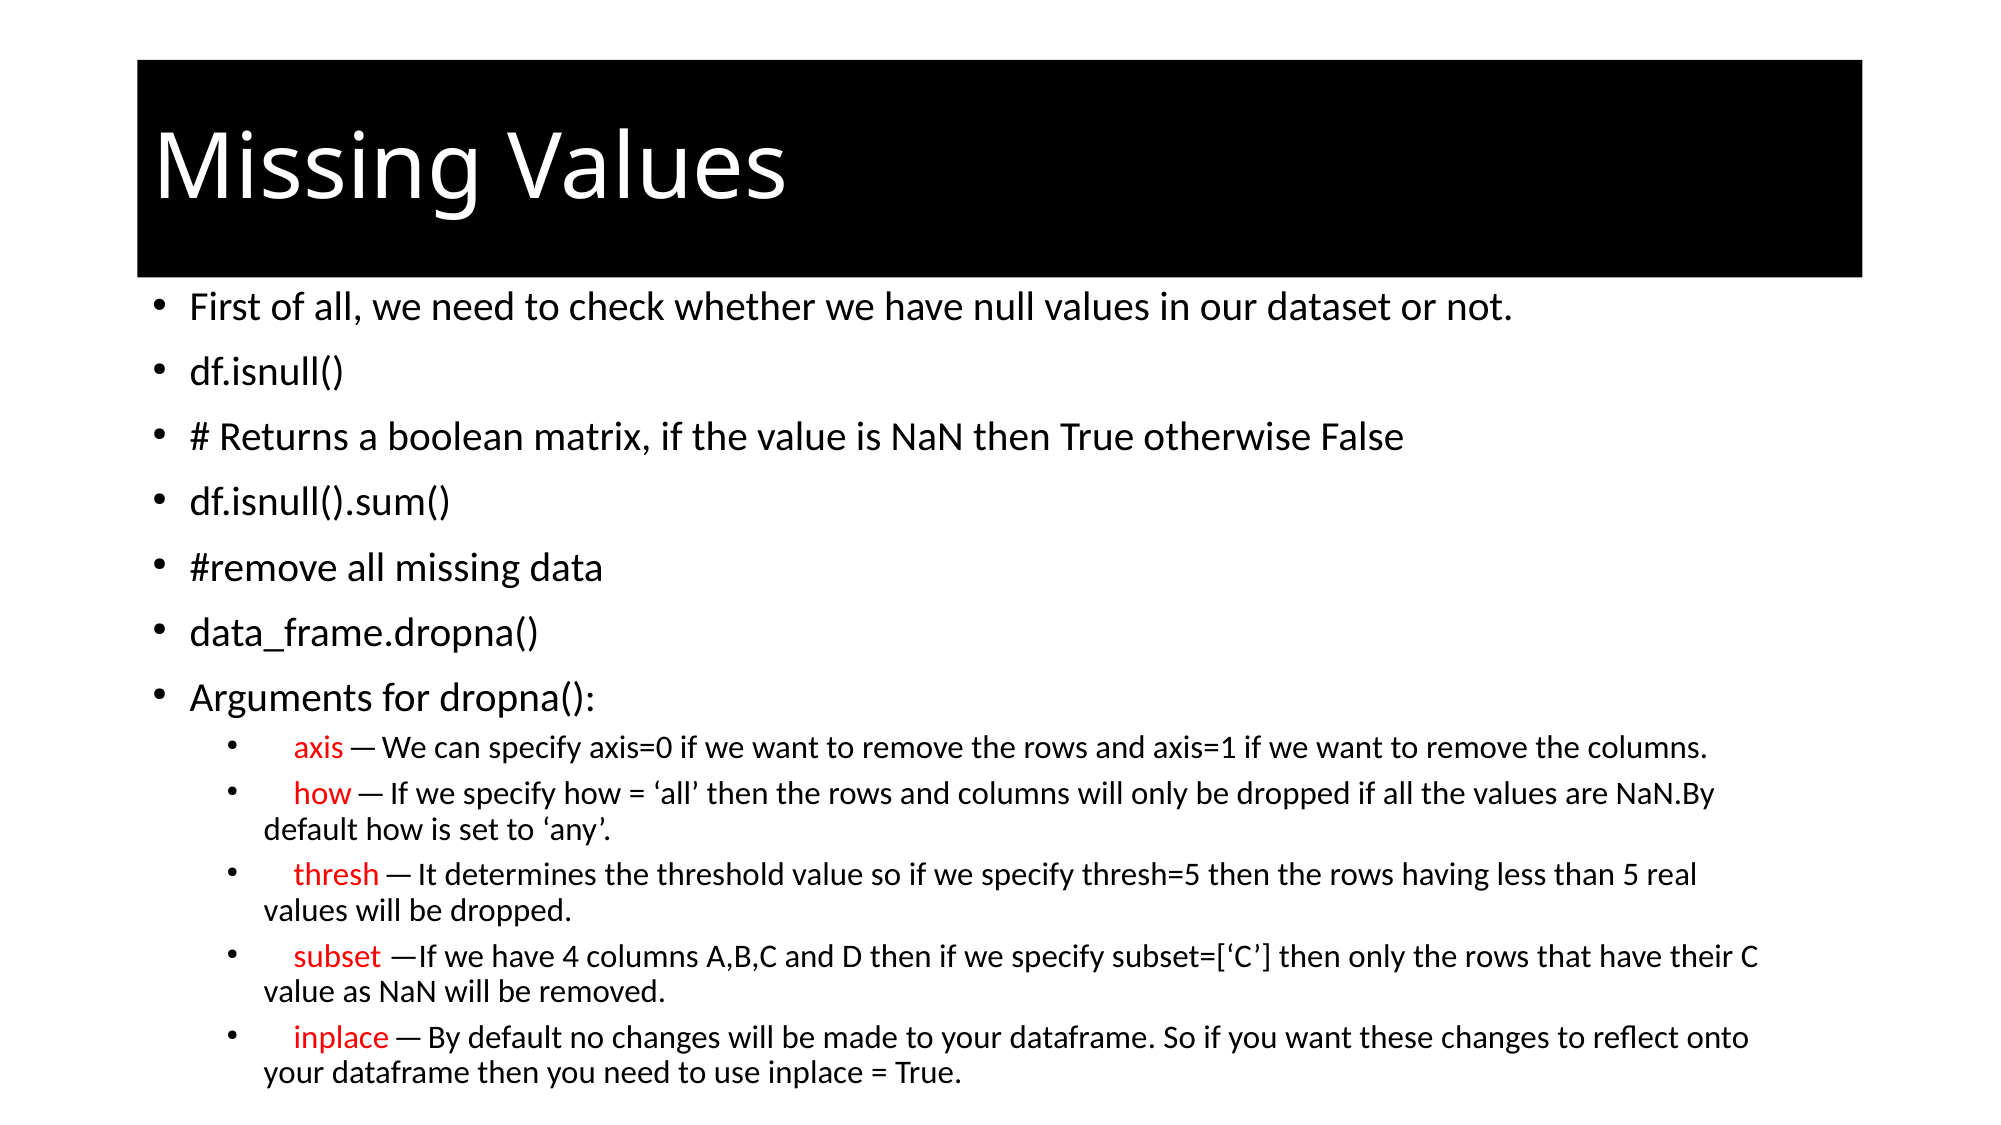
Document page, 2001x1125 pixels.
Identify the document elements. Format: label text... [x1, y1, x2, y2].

title Missing Values [137, 59, 1863, 278]
list First of all, we need to check whether we have null values in our dataset or not. df.isnull() # Returns a boolean matrix, if the value is NaN then True otherwise False df.isnull().sum() #remove all missing data data_frame.dropna() Arguments for dropna(): axis — We can specify axis=0 if we want to remove the rows and axis=1 if we want to remove the columns. how — If we specify how = ‘all’ then the rows and columns will only be dropped if all the values are NaN.By default how is set to ‘any’. thresh — It determines the threshold value so if we specify thresh=5 then the rows having less than 5 real values will be dropped. subset —If we have 4 columns A,B,C and D then if we specify subset=[‘C’] then only the rows that have their C value as NaN will be removed. inplace — By default no changes will be made to your dataframe. So if you want these changes to reflect onto your dataframe then you need to use inplace = True. [137, 277, 1790, 1100]
